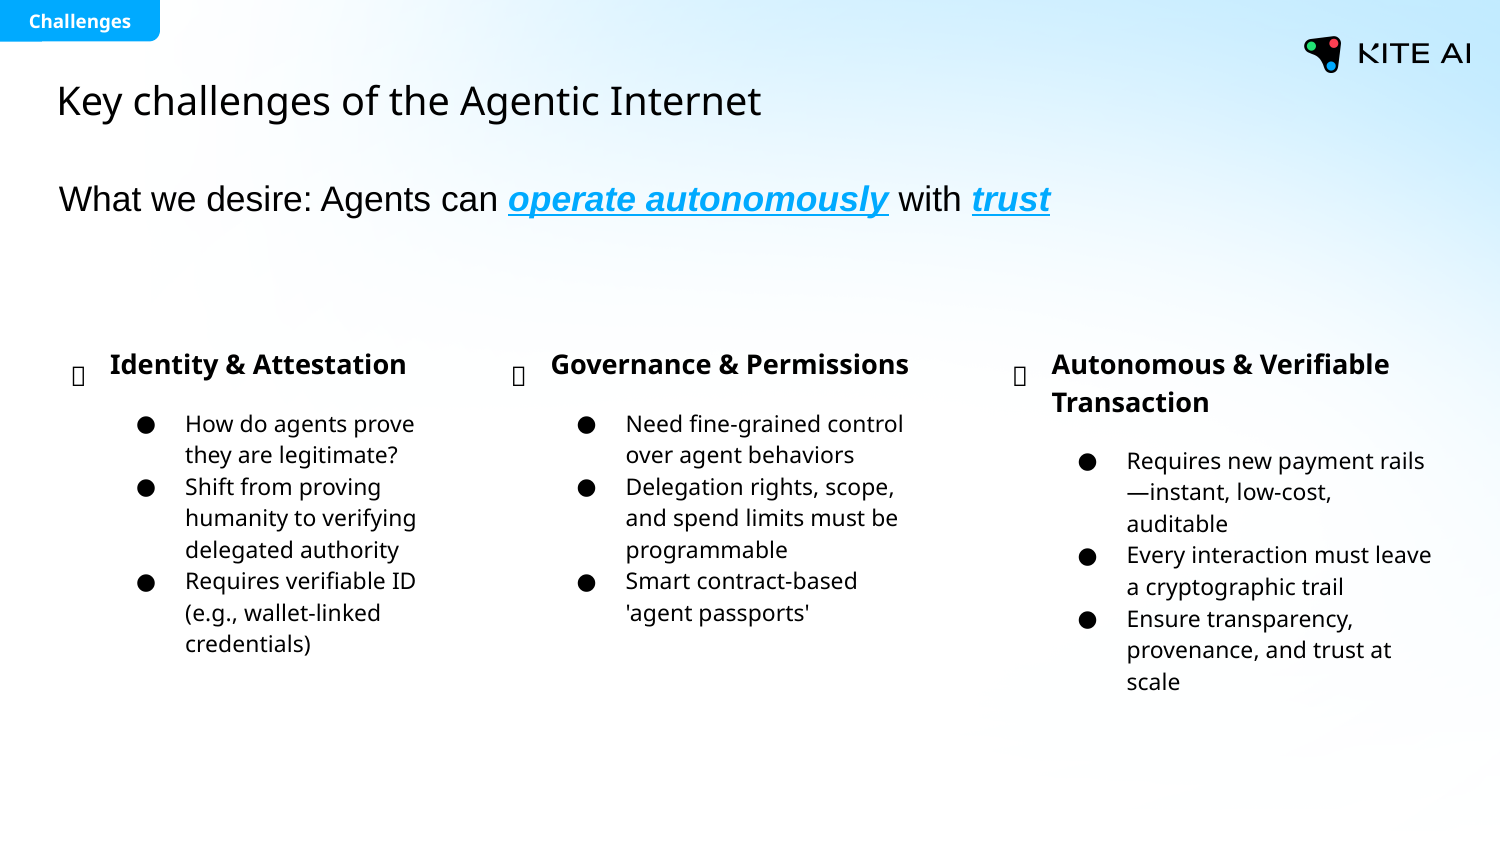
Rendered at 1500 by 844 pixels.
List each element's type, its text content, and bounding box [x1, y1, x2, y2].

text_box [0, 0, 161, 42]
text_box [996, 327, 1455, 711]
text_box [495, 327, 928, 641]
text_box Key challenges of the Agentic Internet [56, 65, 1357, 126]
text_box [55, 327, 474, 673]
text_box What we desire: Agents can operate autonomously with trust [43, 161, 1338, 234]
picture [0, 0, 1500, 844]
